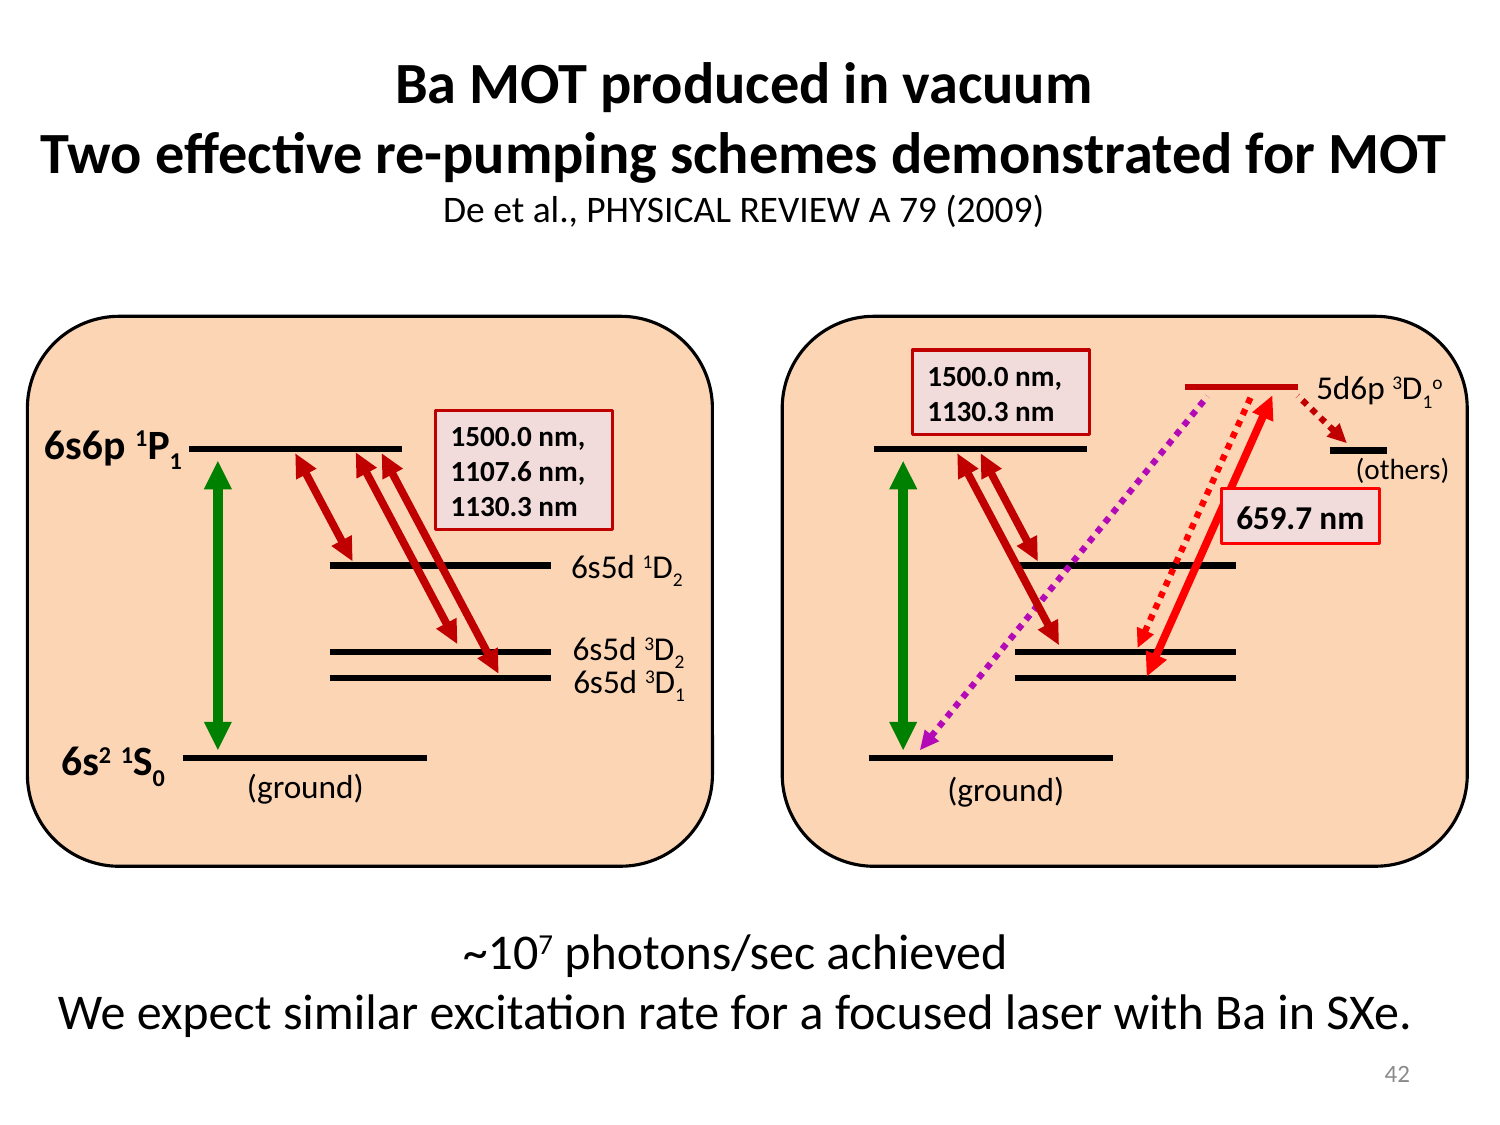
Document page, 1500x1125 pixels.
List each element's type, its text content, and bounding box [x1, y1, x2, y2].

text_box ~107 photons/sec achieved We expect similar excitation rate for a focused laser with Ba in SXe. [43, 912, 1428, 1048]
text_box 6s5d 3D2 [558, 619, 700, 681]
text_box 659.7 nm [1276, 488, 1380, 544]
text_box (others) [1340, 442, 1465, 493]
text_box 1500.0 nm, 1107.6 nm, 1130.3 nm [435, 410, 613, 530]
text_box 6s5d 3D1 [558, 681, 700, 713]
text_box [1146, 395, 1273, 677]
text_box 6s2 1S0 [46, 726, 180, 799]
text_box 5d6p 3D1o [1301, 359, 1458, 420]
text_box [381, 453, 499, 674]
text_box (ground) [232, 767, 379, 813]
text_box (ground) [932, 767, 1080, 816]
text_box 6s5d 1D2 [556, 537, 698, 598]
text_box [1137, 395, 1252, 648]
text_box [1297, 395, 1347, 444]
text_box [295, 453, 353, 562]
text_box 1500.0 nm, 1130.3 nm [912, 349, 1090, 435]
text_box 6s6p 1P1 [29, 410, 197, 482]
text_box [919, 458, 1208, 751]
text_box [25, 314, 715, 869]
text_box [957, 453, 1060, 645]
text_box Ba MOT produced in vacuum Two effective re-pumping schemes demonstrated for MOT De et al., PHYSICAL REVIEW A 79 (2009) [26, 37, 1462, 238]
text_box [919, 395, 1136, 651]
slide_number 42 [1074, 1048, 1425, 1103]
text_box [355, 452, 380, 644]
text_box [780, 314, 1470, 869]
